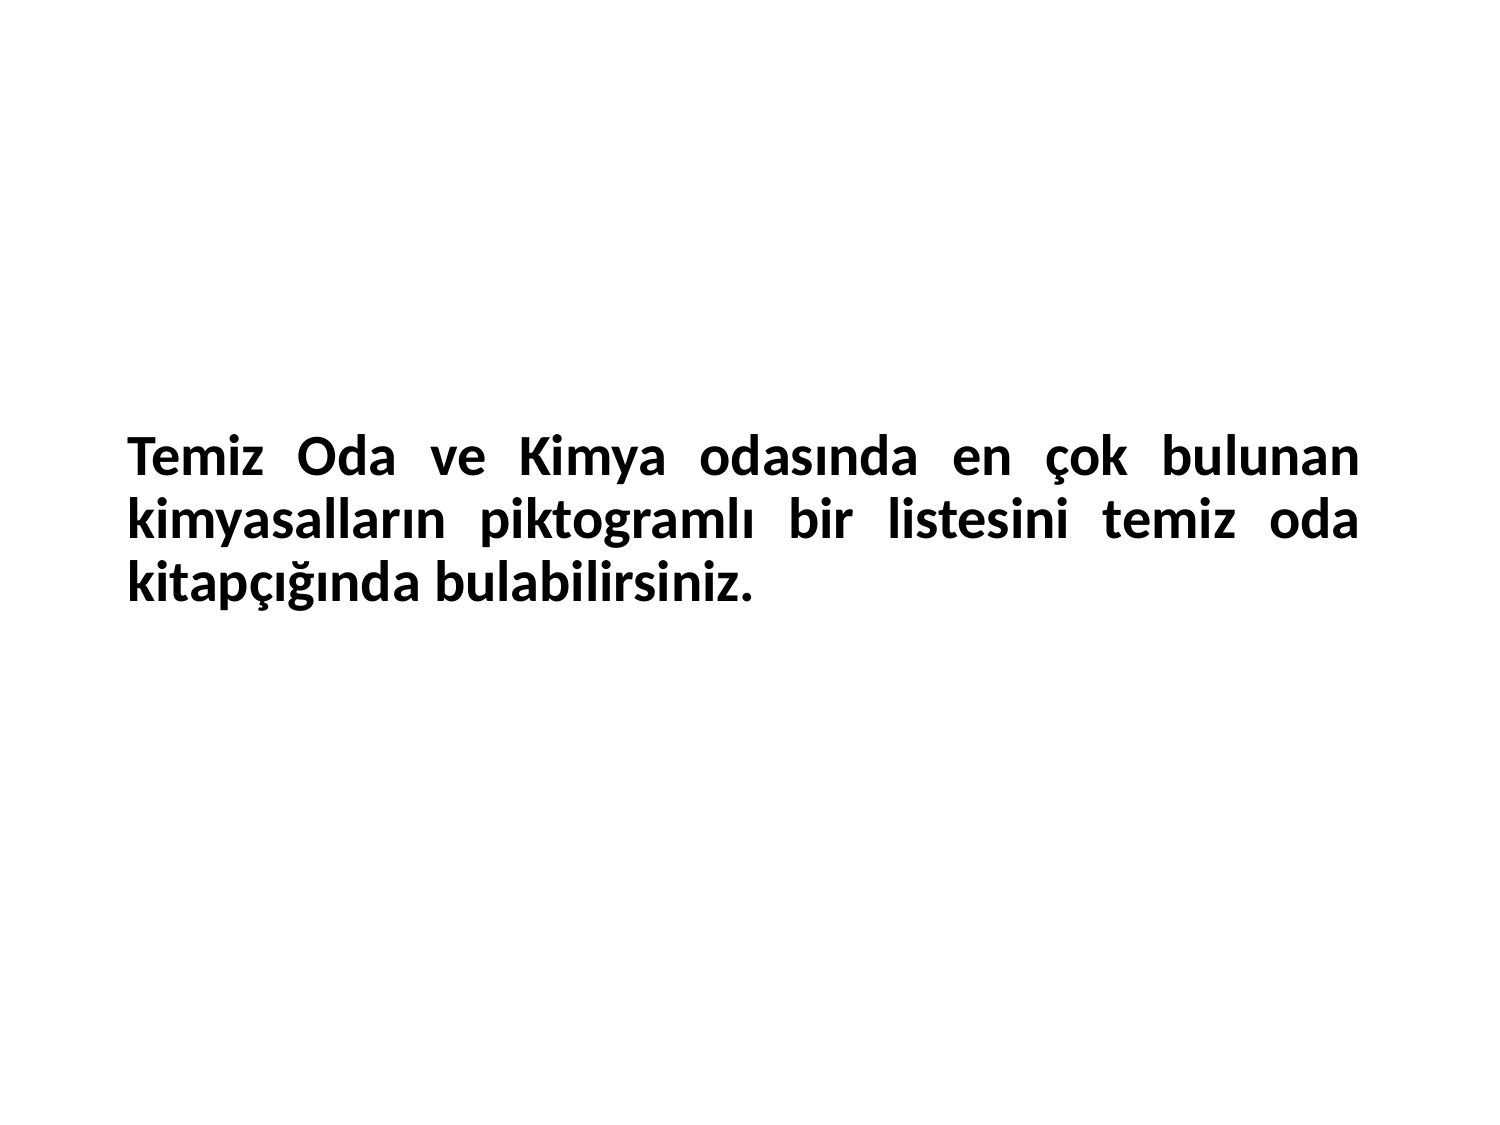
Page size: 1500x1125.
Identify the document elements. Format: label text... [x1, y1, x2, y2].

title Temiz Oda ve Kimya odasında en çok bulunan kimyasalların piktogramlı bir listesini temiz oda kitapçığında bulabilirsiniz. [112, 290, 1377, 622]
